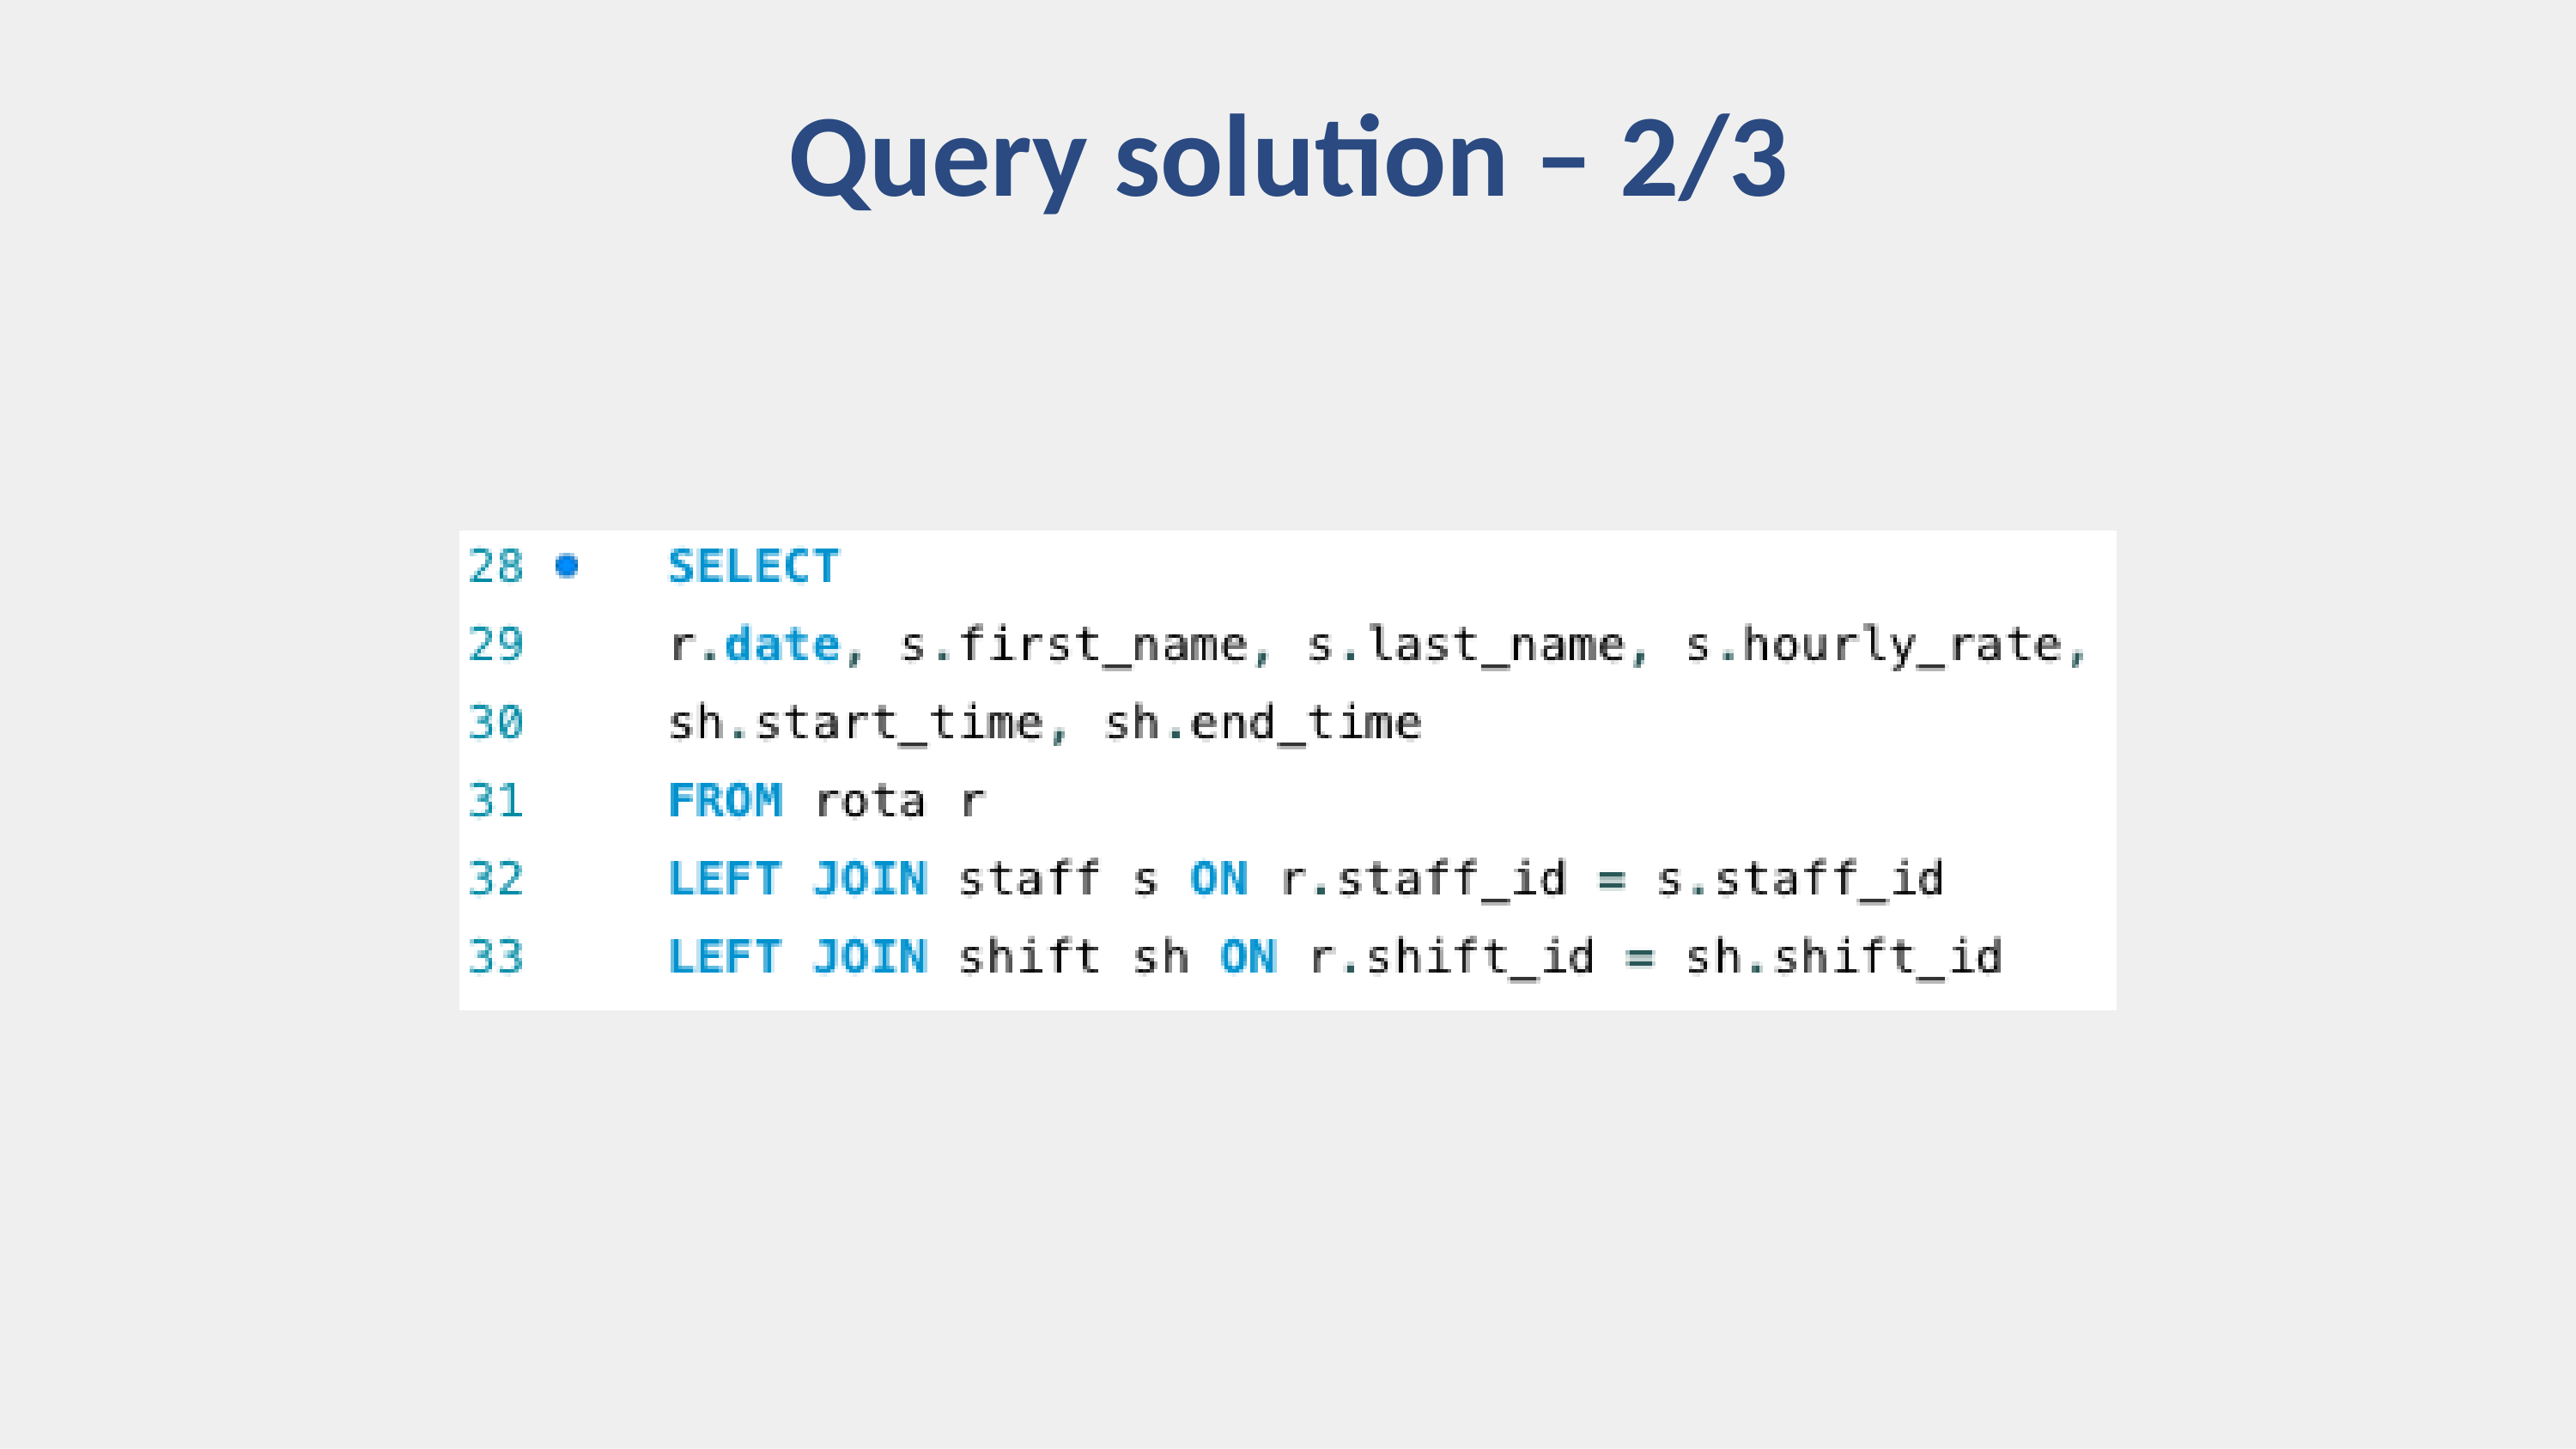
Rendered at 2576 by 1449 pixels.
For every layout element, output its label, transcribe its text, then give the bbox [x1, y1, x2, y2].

picture [459, 530, 2117, 1010]
title Query solution – 2/3 [739, 77, 1837, 322]
